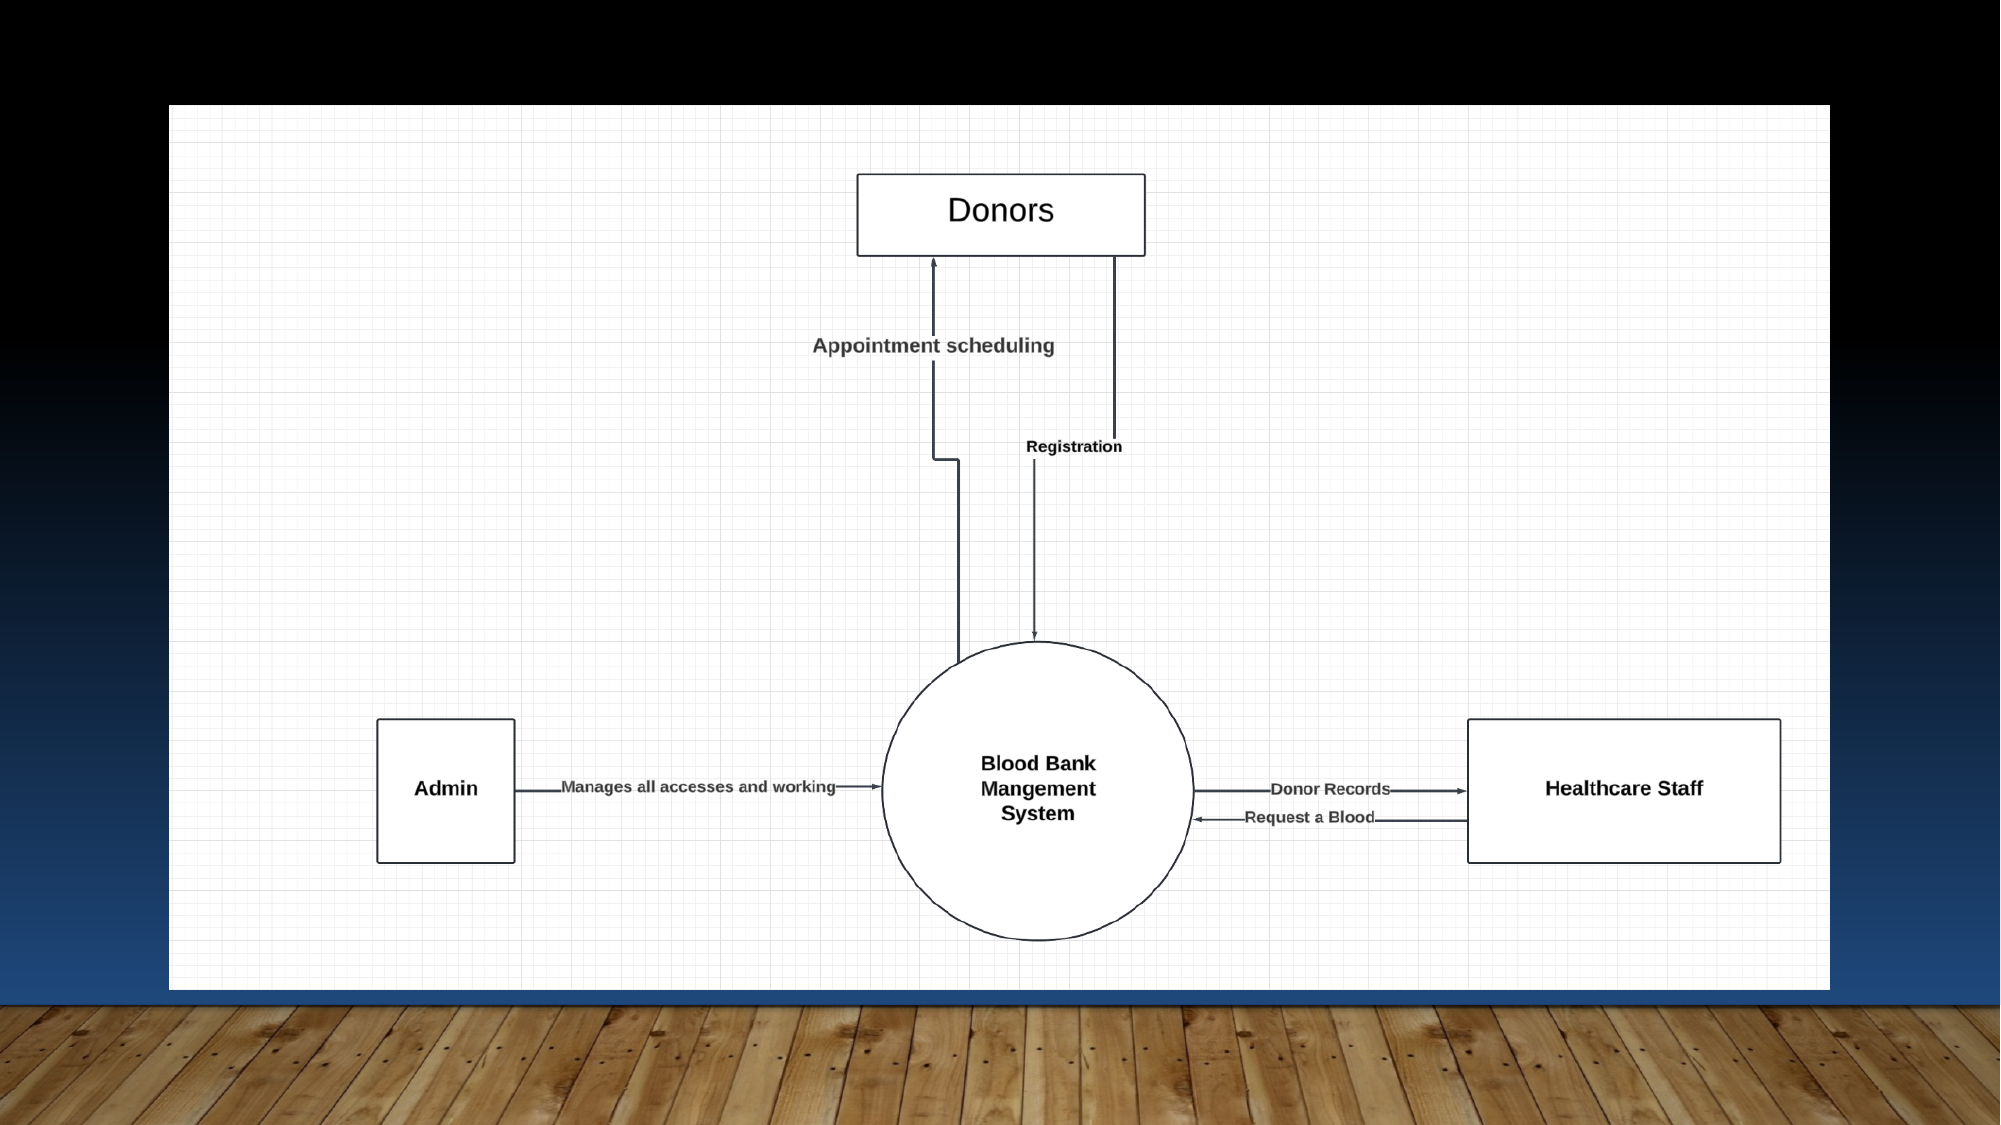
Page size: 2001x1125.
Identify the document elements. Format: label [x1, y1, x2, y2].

picture [169, 104, 1830, 990]
picture [0, 1005, 2000, 1125]
